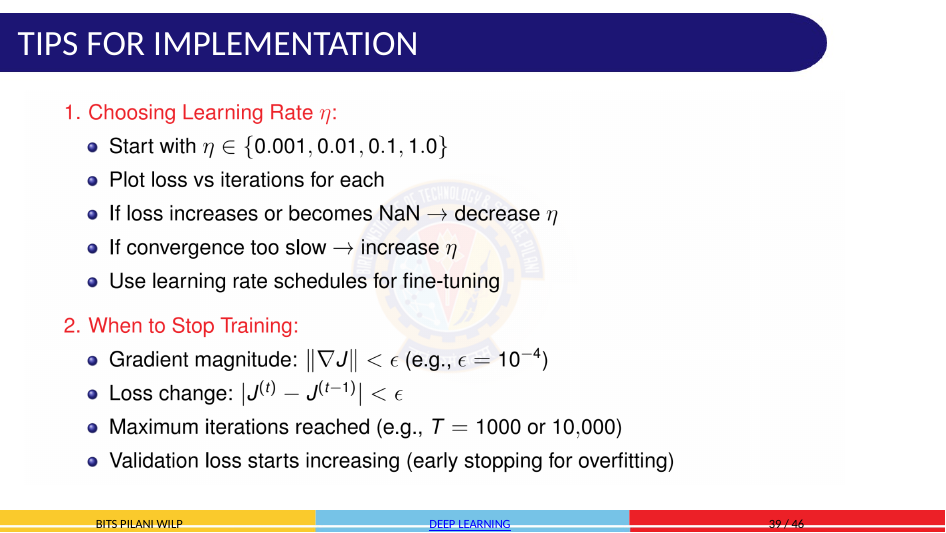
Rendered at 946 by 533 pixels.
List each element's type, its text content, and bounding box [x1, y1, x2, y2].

picture [0, 526, 93, 532]
picture [0, 13, 945, 509]
picture [526, 526, 762, 532]
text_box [0, 509, 946, 526]
picture [215, 526, 427, 532]
title Tips for Implementation [13, 17, 825, 110]
picture [815, 526, 945, 532]
